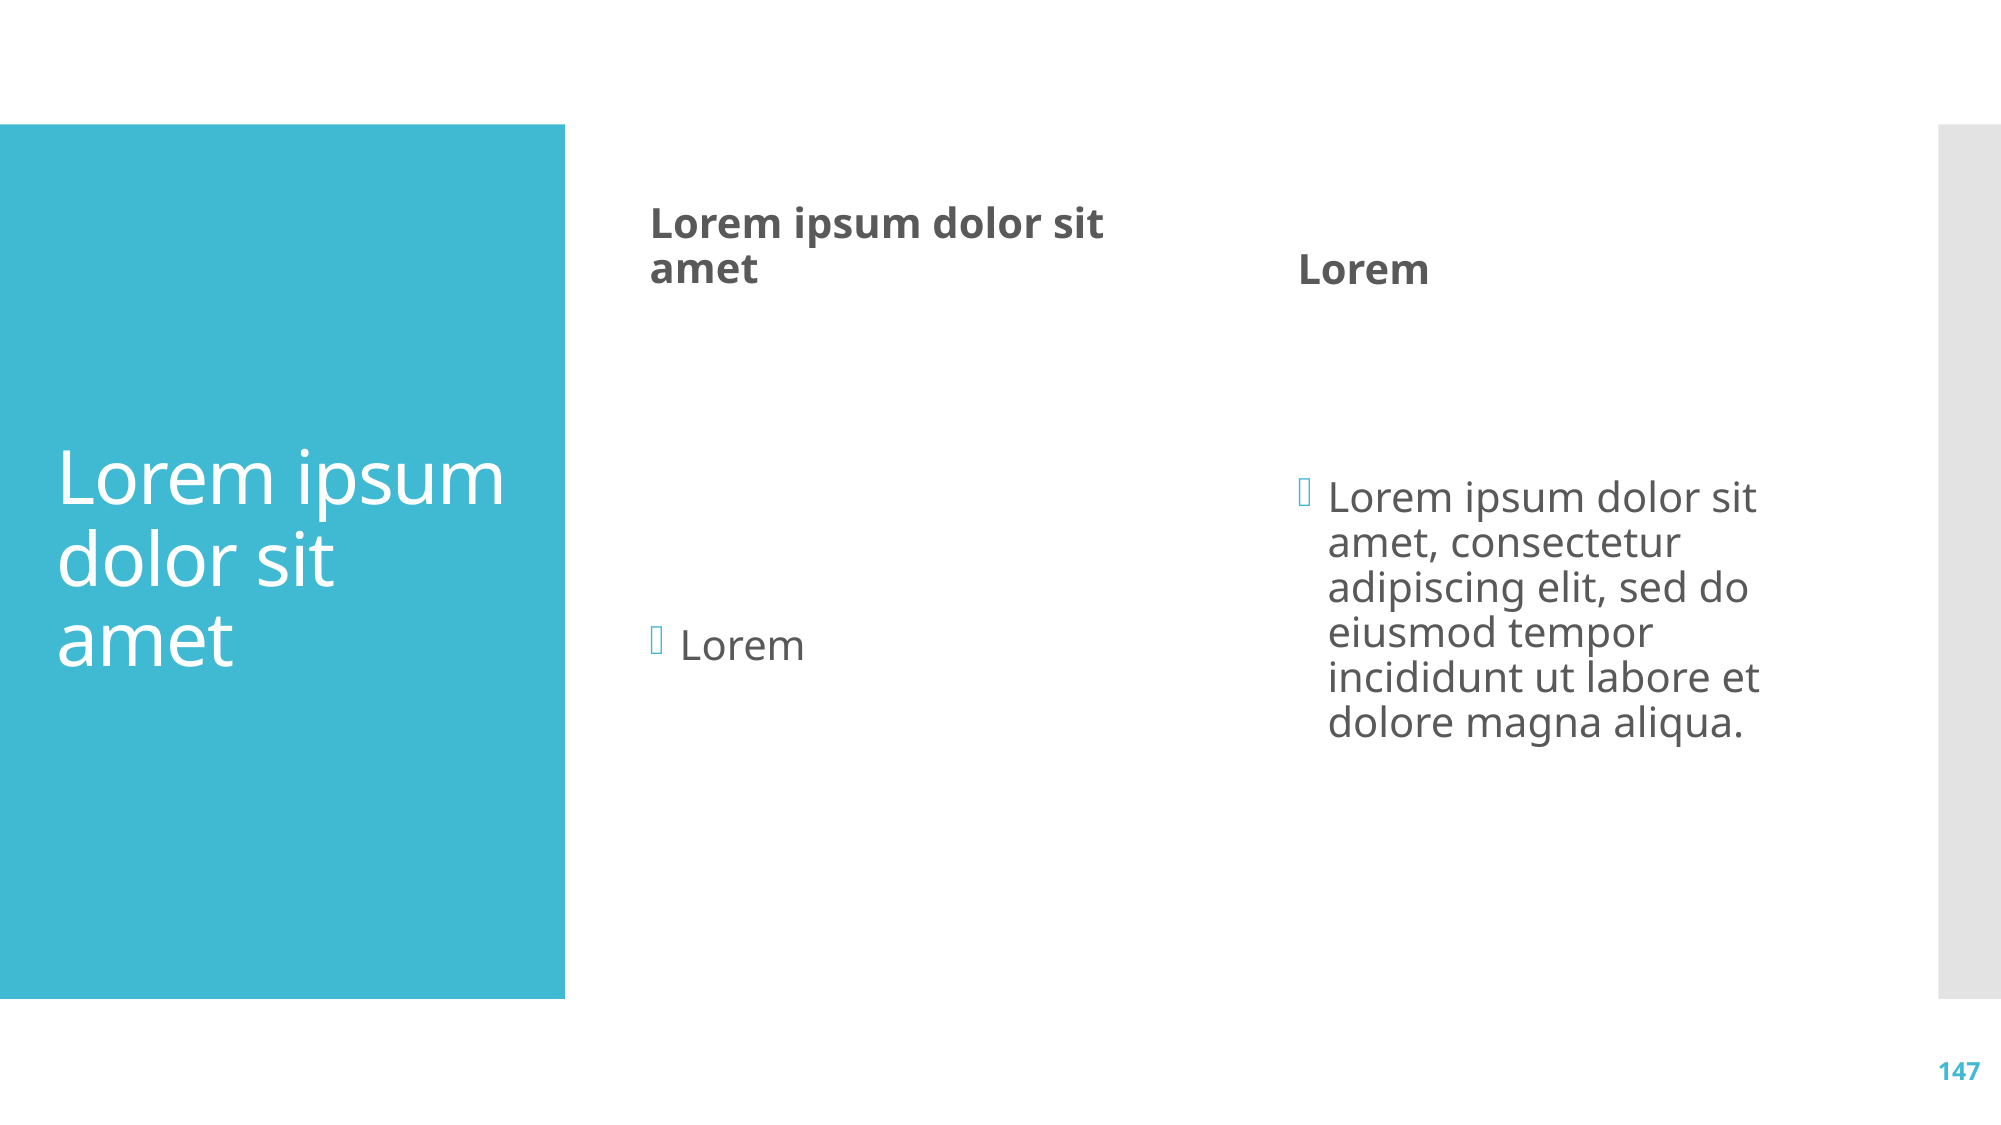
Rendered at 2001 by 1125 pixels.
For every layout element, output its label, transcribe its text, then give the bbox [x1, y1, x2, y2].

list Lorem [1282, 167, 1853, 302]
list Lorem ipsum dolor sit amet [634, 167, 1205, 301]
list Lorem [634, 316, 1205, 977]
list Lorem ipsum dolor sit amet, consectetur adipiscing elit, sed do eiusmod tempor incididunt ut labore et dolore magna aliqua. [1282, 316, 1853, 977]
slide_number 147 [1744, 1042, 1996, 1103]
title Lorem ipsum dolor sit amet [41, 184, 525, 940]
